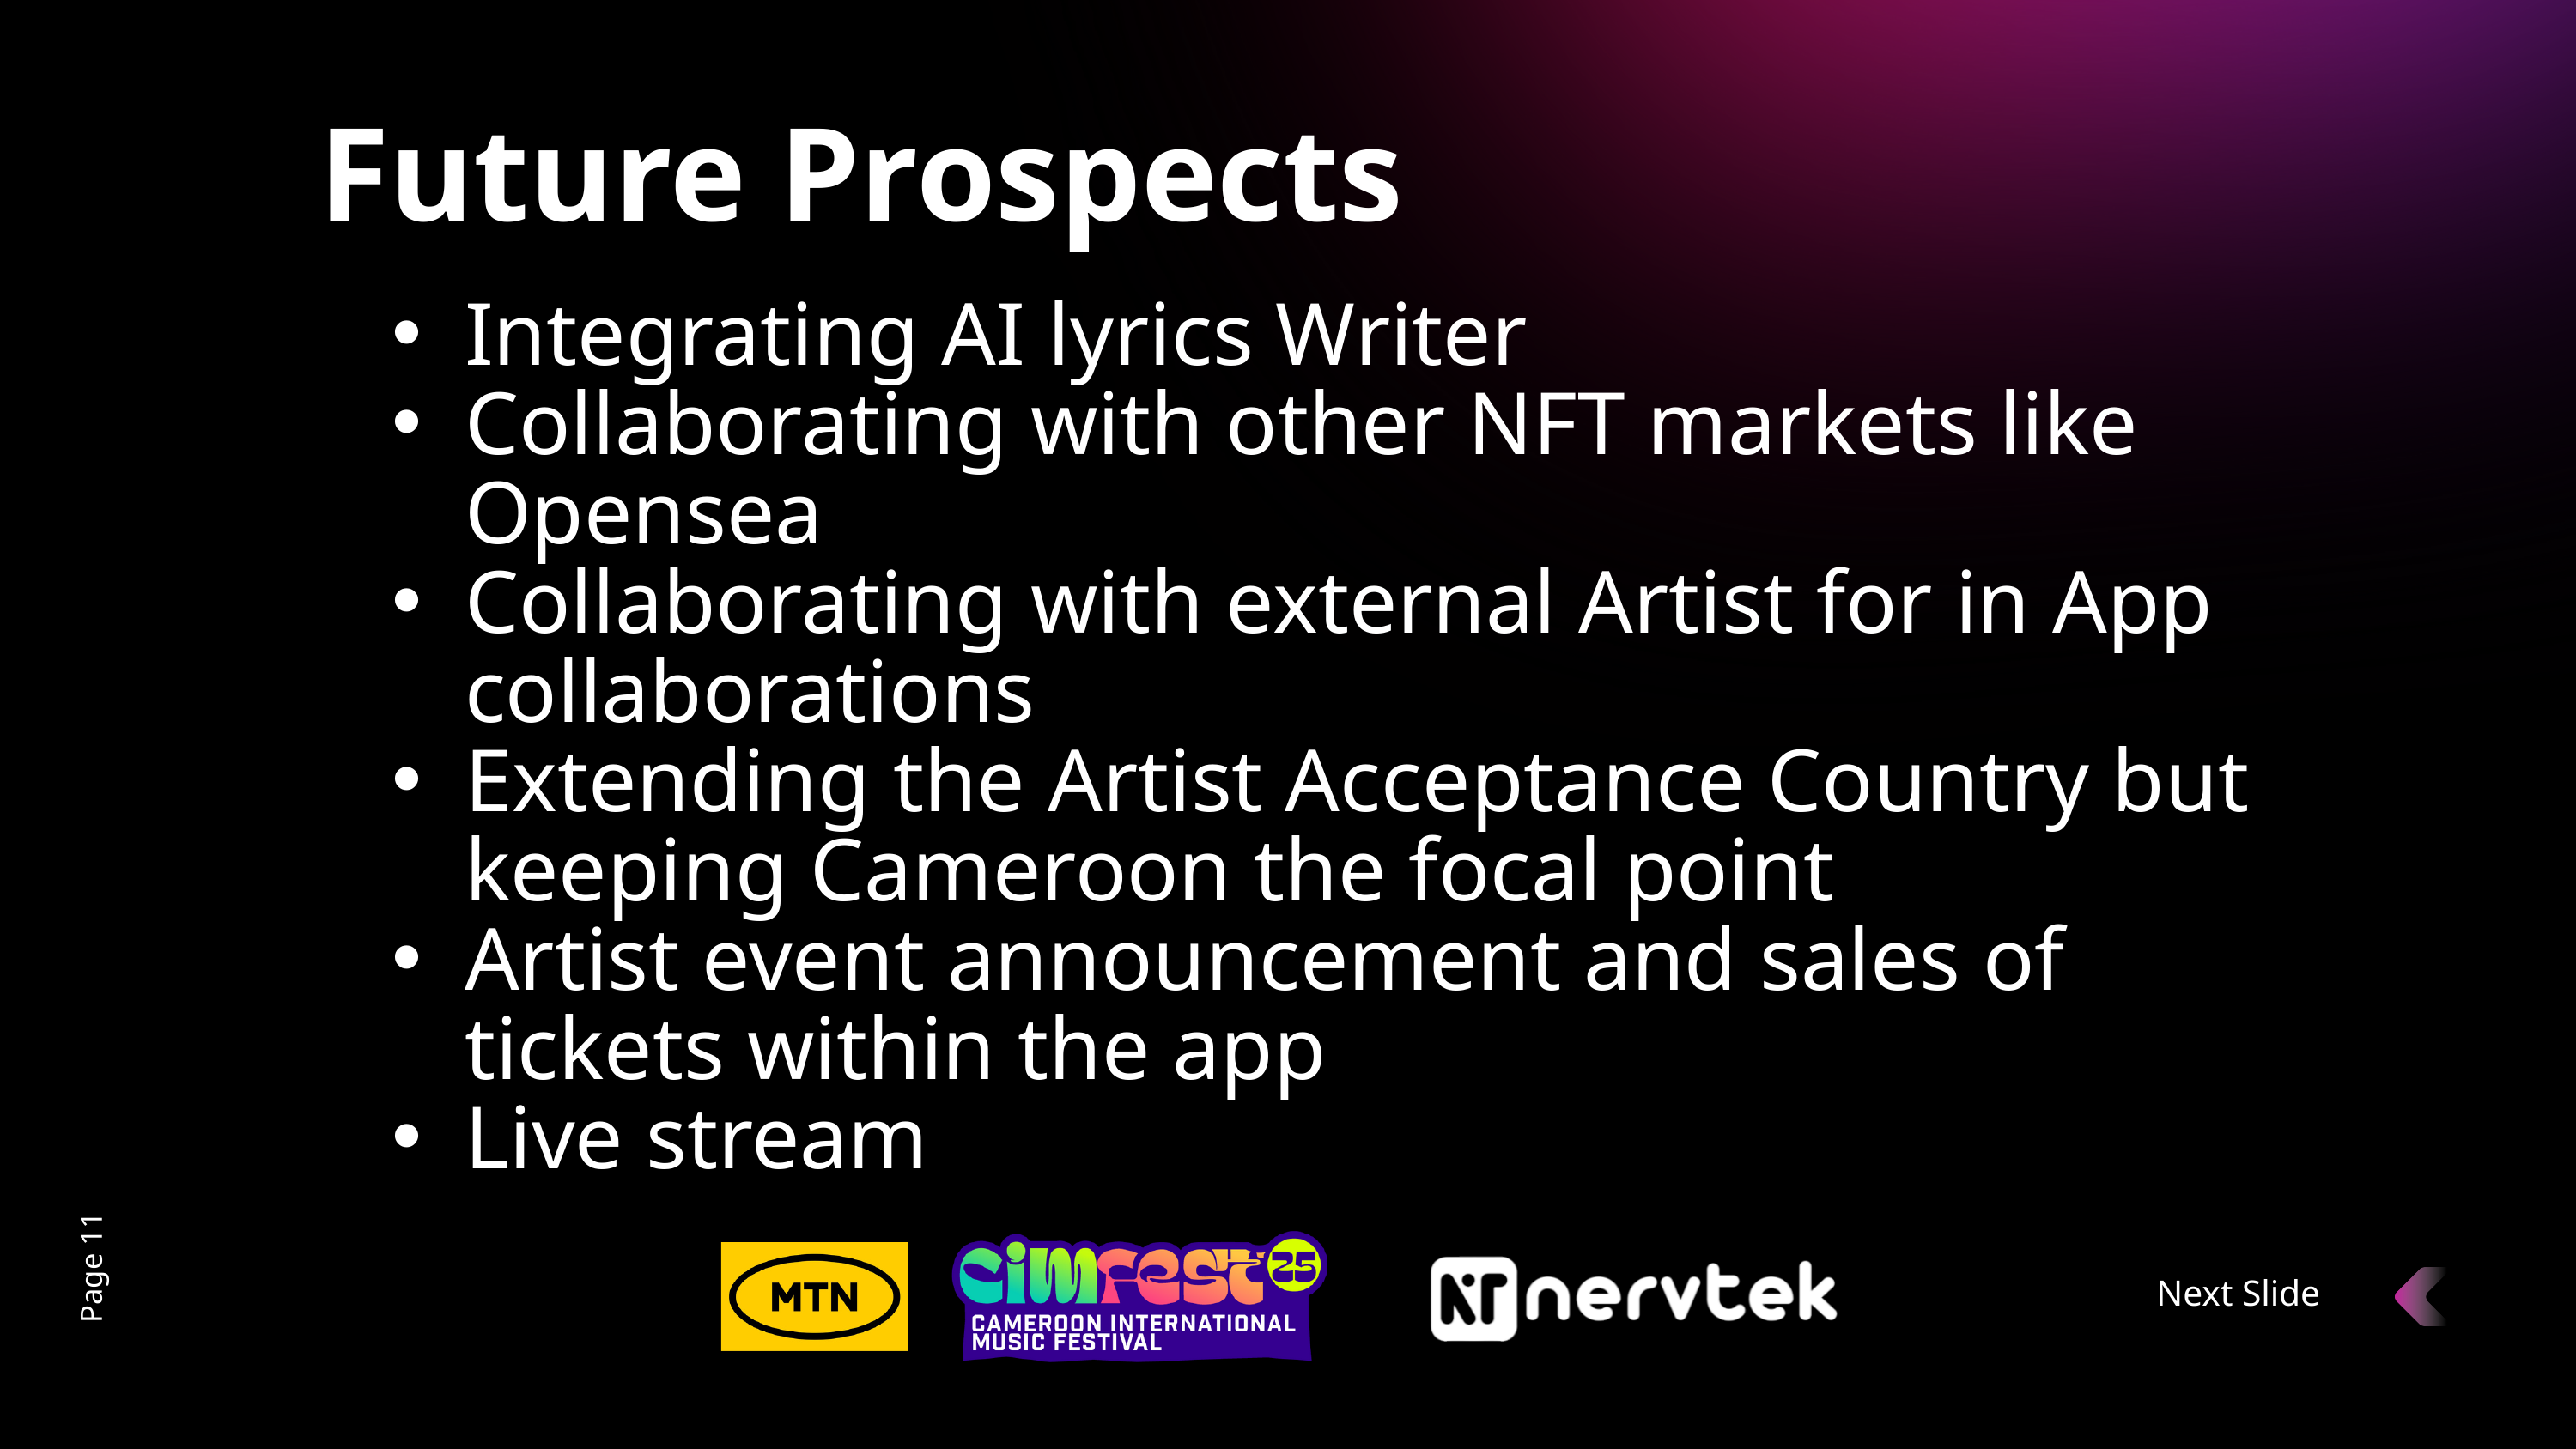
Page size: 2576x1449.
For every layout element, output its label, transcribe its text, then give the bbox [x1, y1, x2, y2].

text_box [2394, 1267, 2453, 1326]
text_box [899, 0, 2576, 762]
text_box Integrating AI lyrics Writer Collaborating with other NFT markets like Opensea Collaborating with external Artist for in App collaborations Extending the Artist Acceptance Country but keeping Cameroon the focal point Artist event announcement and sales of tickets within the app Live stream [319, 293, 2257, 1186]
text_box Page 11 [76, 1191, 108, 1343]
text_box Next Slide [2156, 1276, 2394, 1313]
text_box Future Prospects [319, 112, 2257, 248]
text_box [720, 1227, 1856, 1367]
